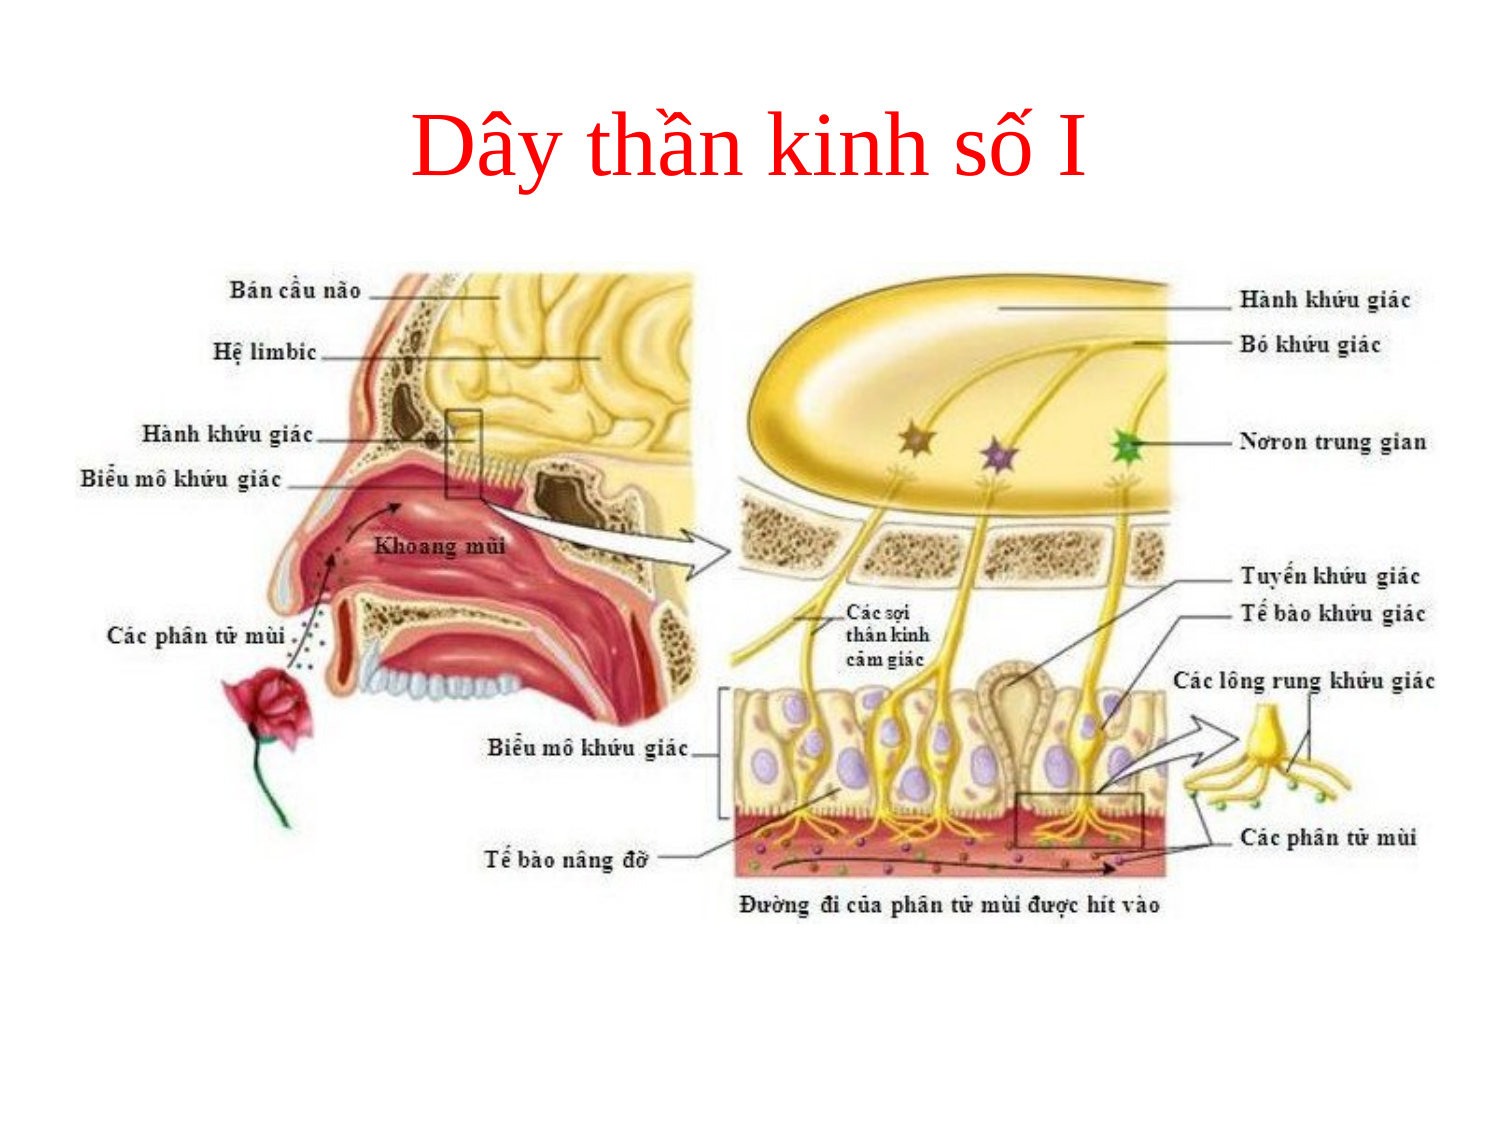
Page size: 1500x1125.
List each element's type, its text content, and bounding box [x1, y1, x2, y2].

title Dây thần kinh số I [74, 44, 1426, 233]
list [74, 260, 1440, 924]
